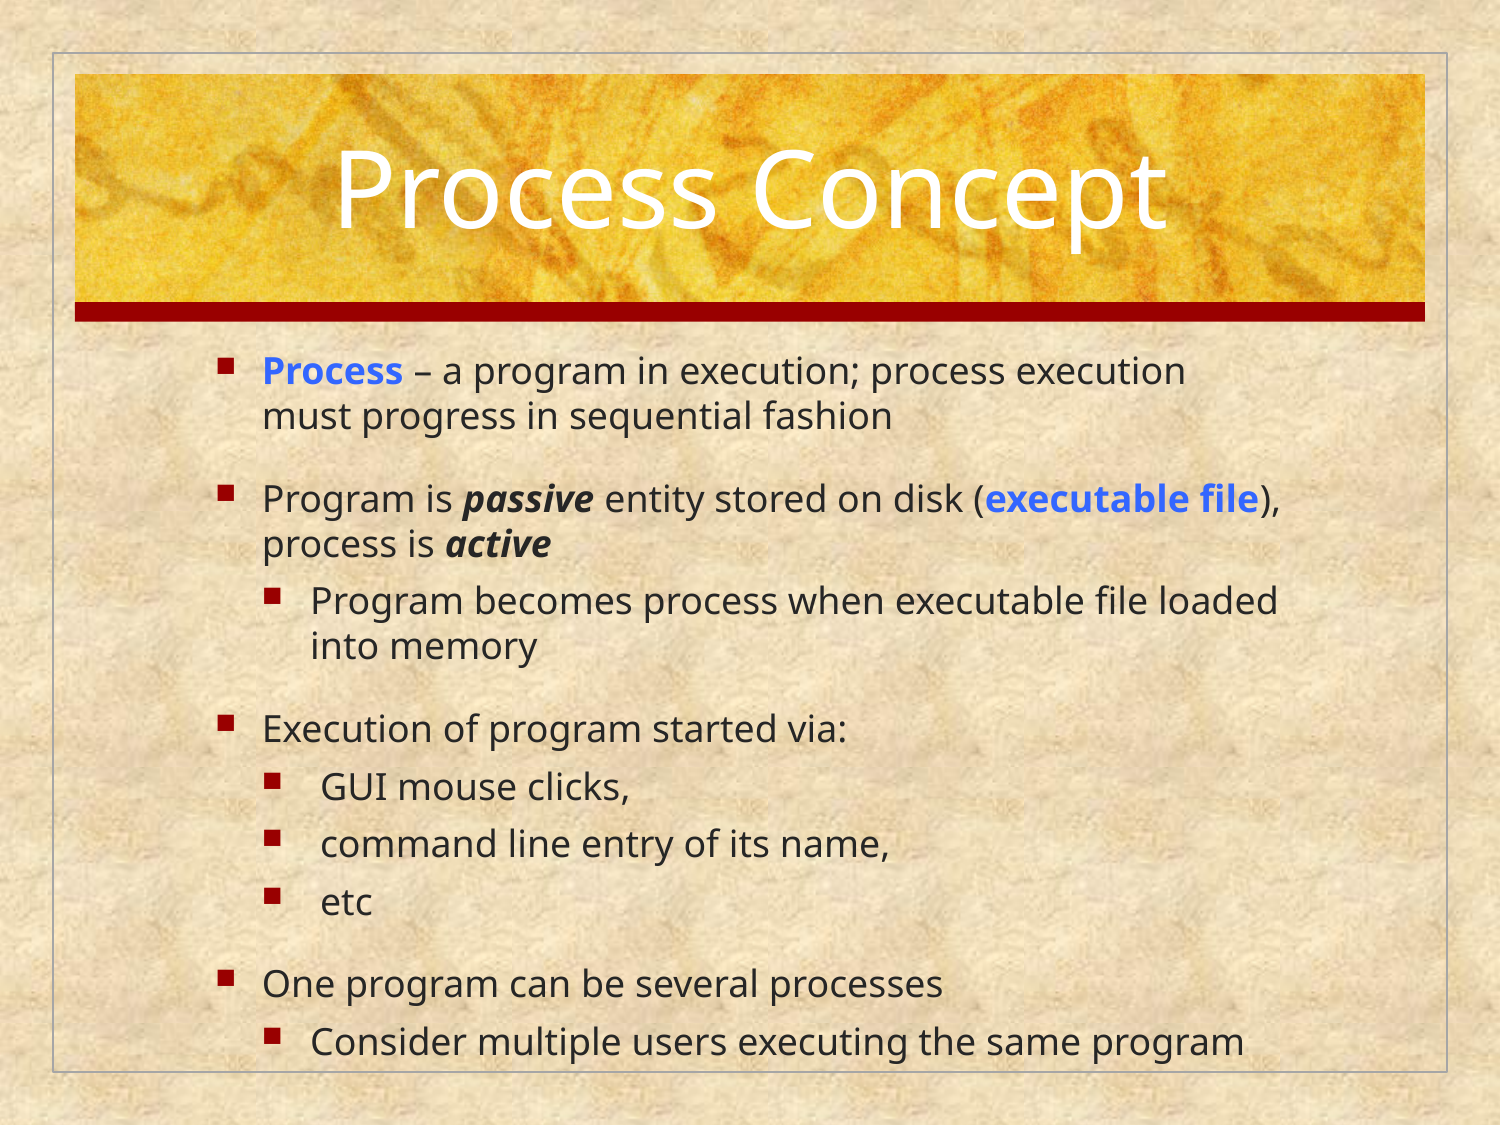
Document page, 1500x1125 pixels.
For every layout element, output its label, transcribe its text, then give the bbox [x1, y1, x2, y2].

title Process Concept [108, 118, 1392, 250]
picture [54, 54, 1446, 1071]
list Process – a program in execution; process execution must progress in sequential fashion Program is passive entity stored on disk (executable file), process is active Program becomes process when executable file loaded into memory Execution of program started via: GUI mouse clicks, command line entry of its name, etc One program can be several processes Consider multiple users executing the same program [200, 339, 1300, 1125]
picture [0, 0, 1500, 1125]
